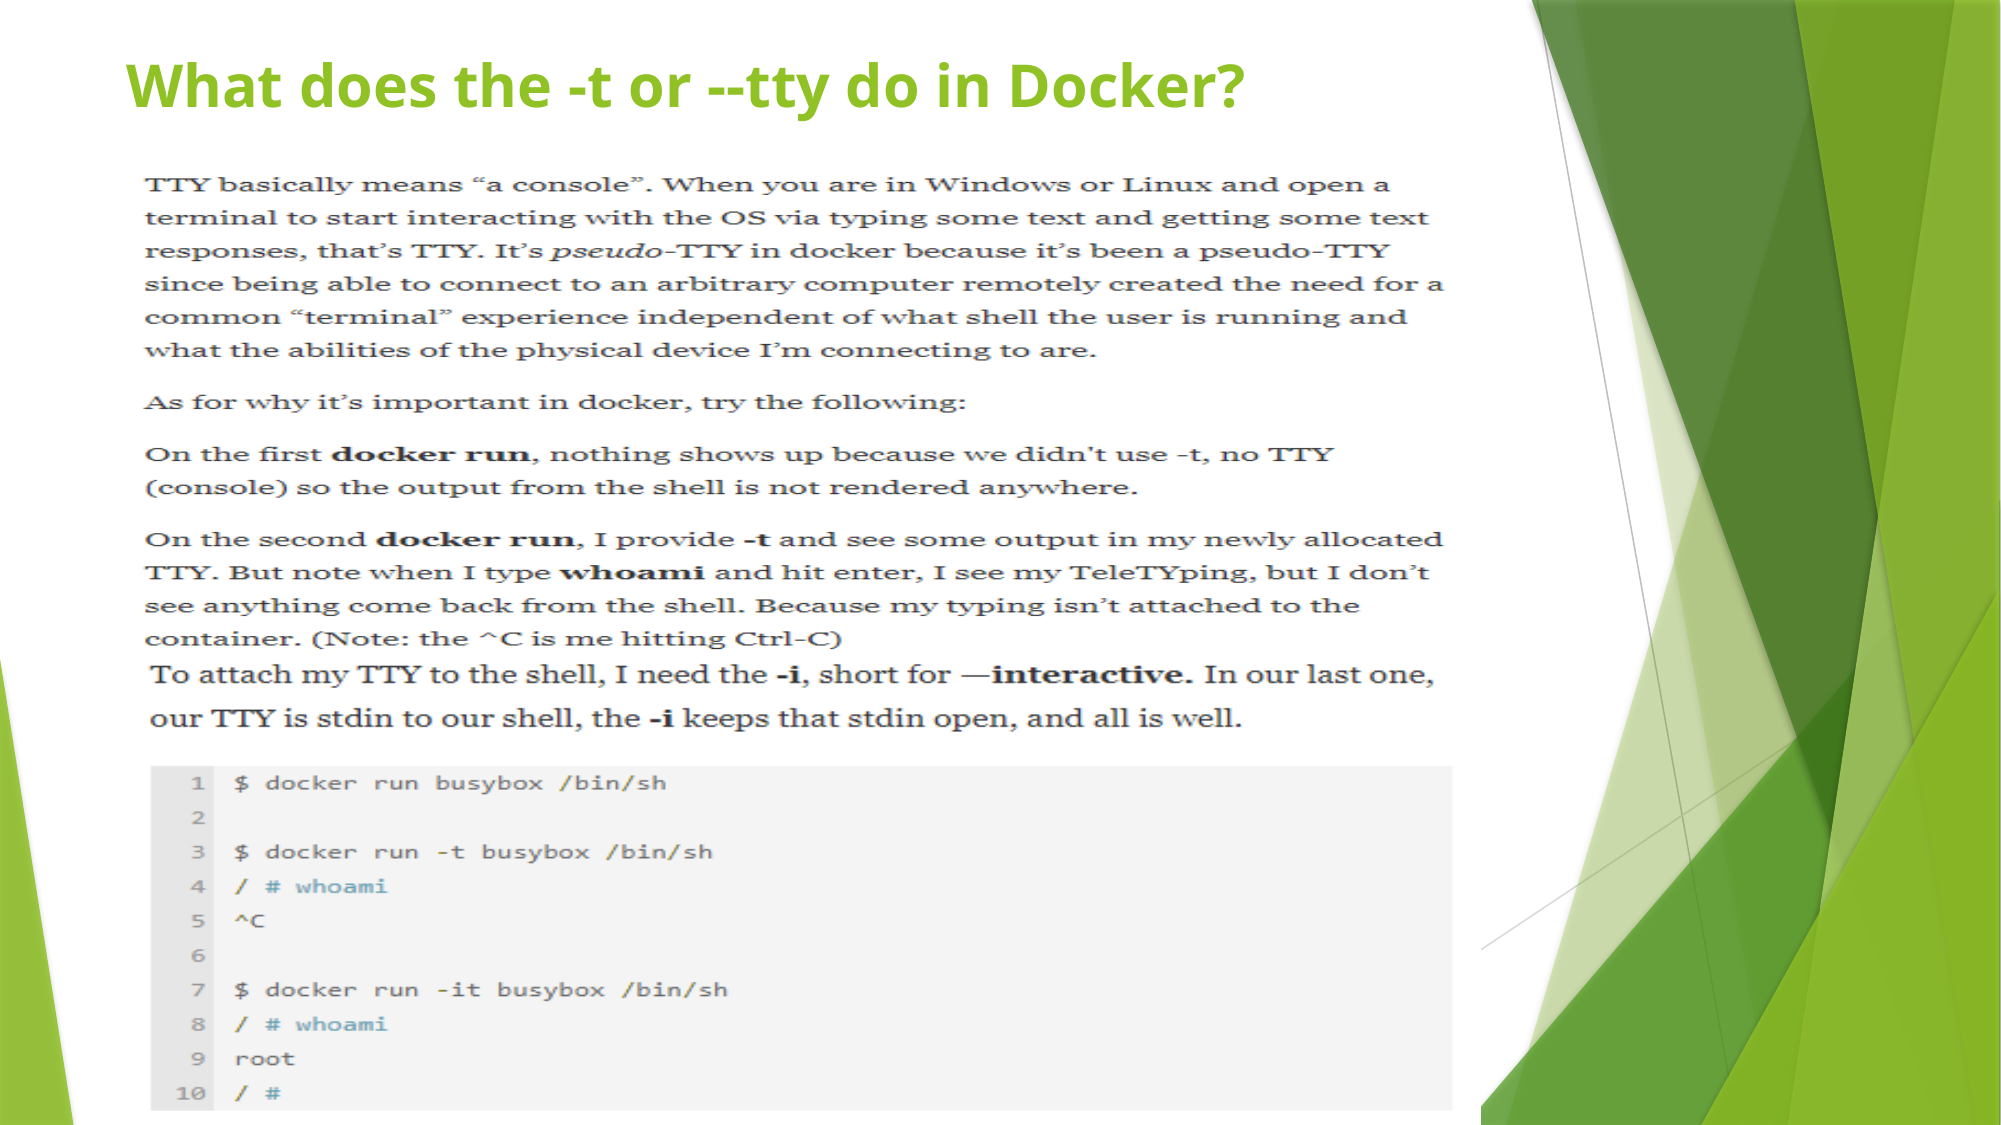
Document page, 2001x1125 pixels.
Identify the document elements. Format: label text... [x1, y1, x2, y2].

title What does the -t or --tty do in Docker? [111, 41, 1522, 170]
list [110, 169, 1521, 662]
picture [106, 652, 1482, 1125]
